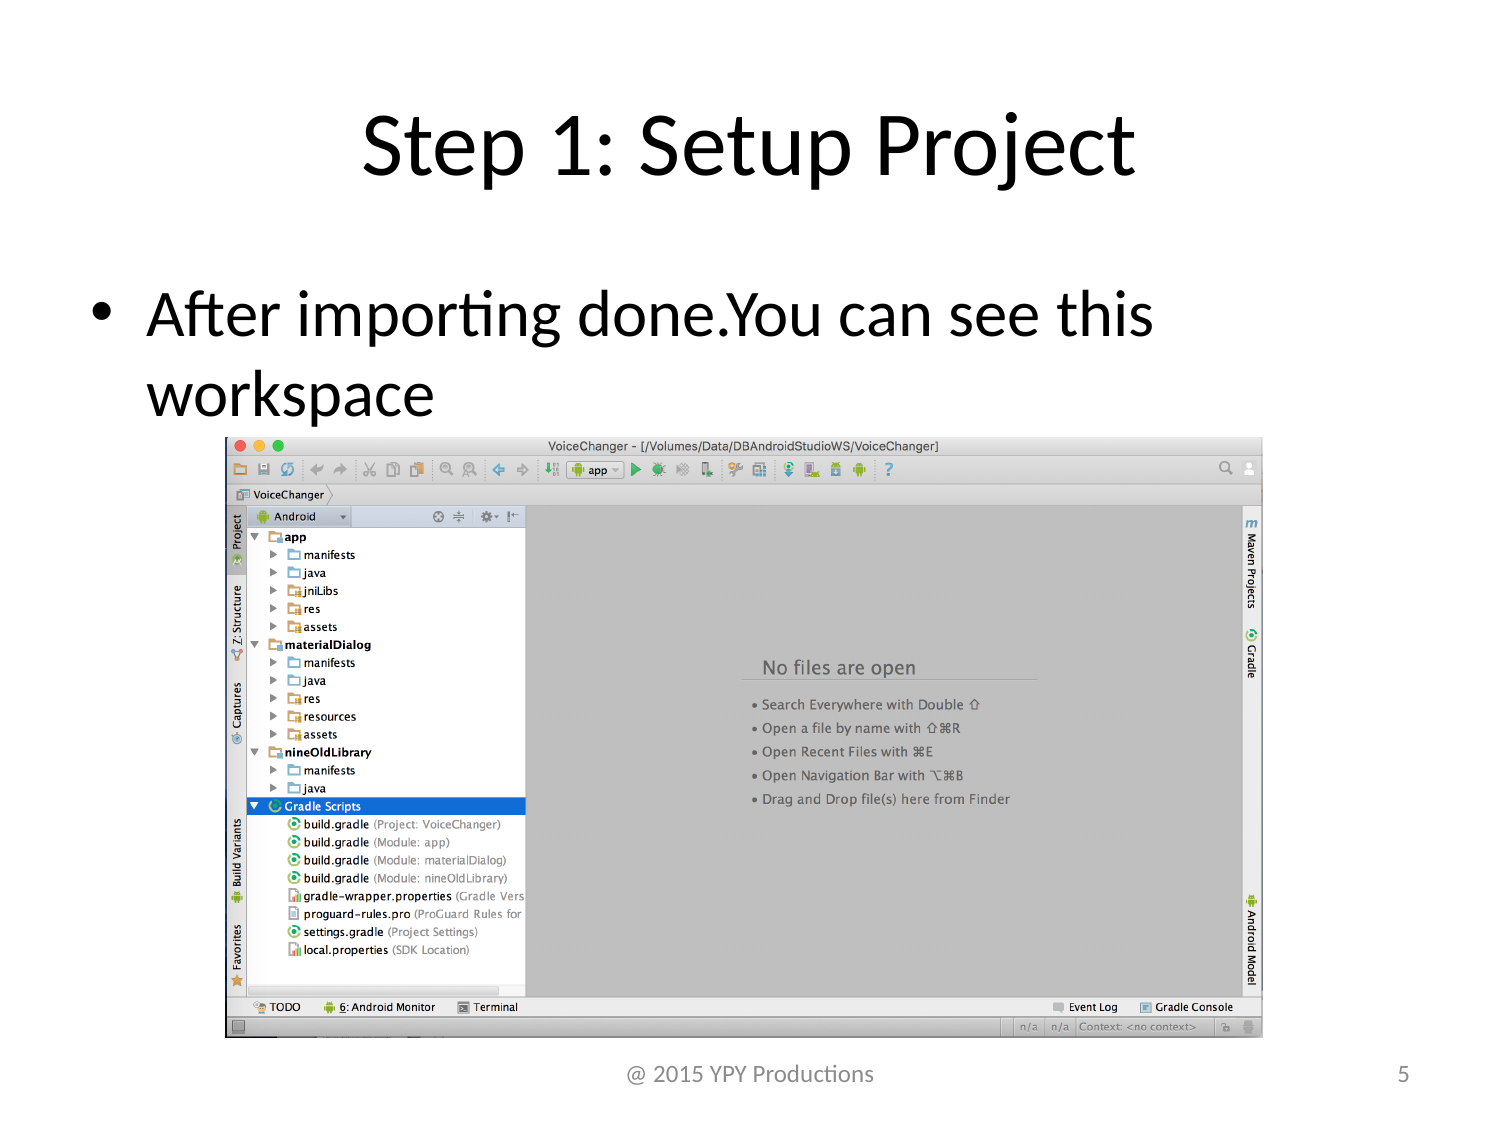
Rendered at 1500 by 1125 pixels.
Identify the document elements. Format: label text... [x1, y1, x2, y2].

footer @ 2015 YPY Productions [512, 1046, 988, 1103]
picture [224, 437, 1263, 1038]
list After importing done.You can see this workspace [75, 262, 1425, 1005]
title Step 1: Setup Project [75, 45, 1425, 233]
slide_number 5 [1074, 1042, 1425, 1103]
